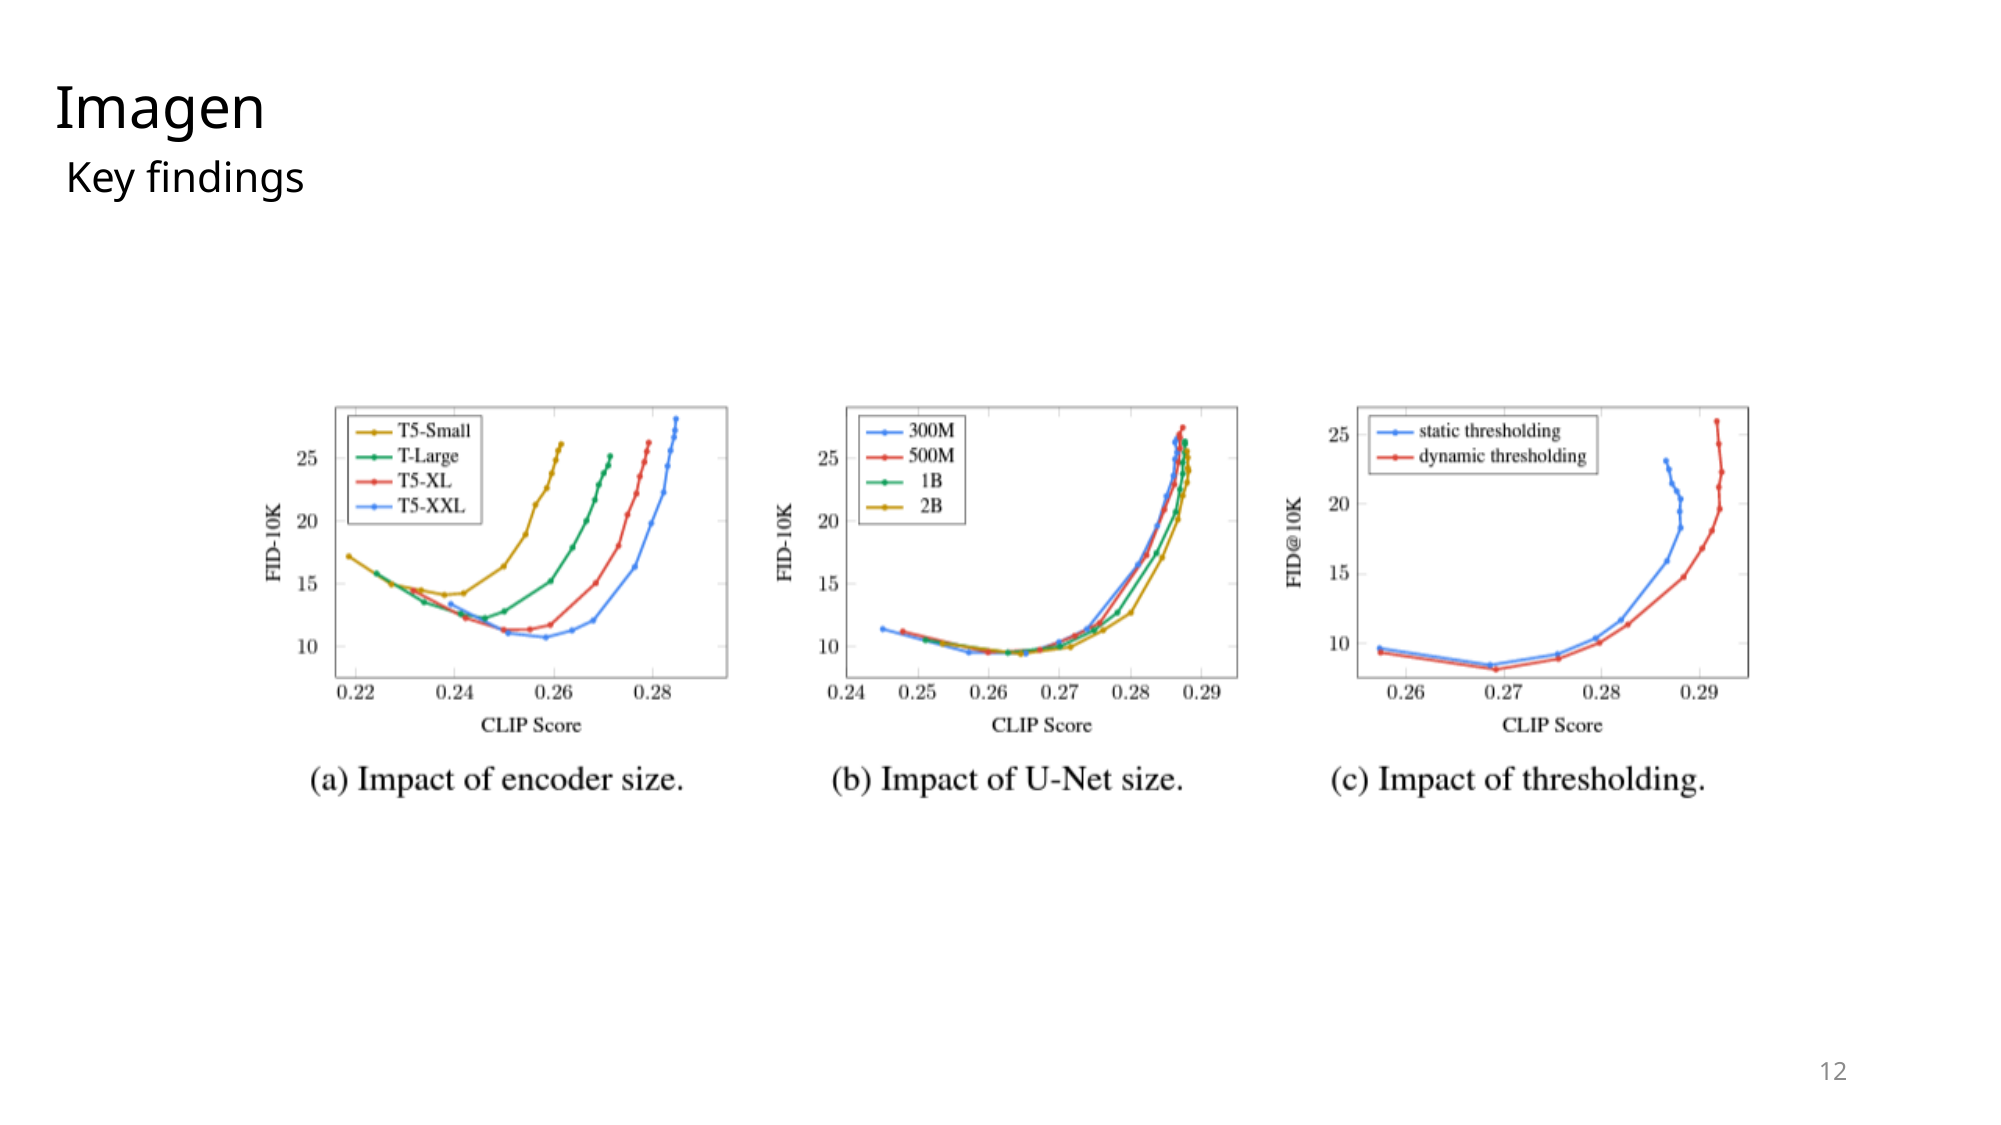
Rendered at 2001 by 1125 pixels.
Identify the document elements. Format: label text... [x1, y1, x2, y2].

text_box Imagen [40, 62, 1000, 148]
picture [210, 390, 1790, 814]
text_box Key findings [50, 143, 1011, 209]
slide_number 12 [1412, 1042, 1863, 1103]
